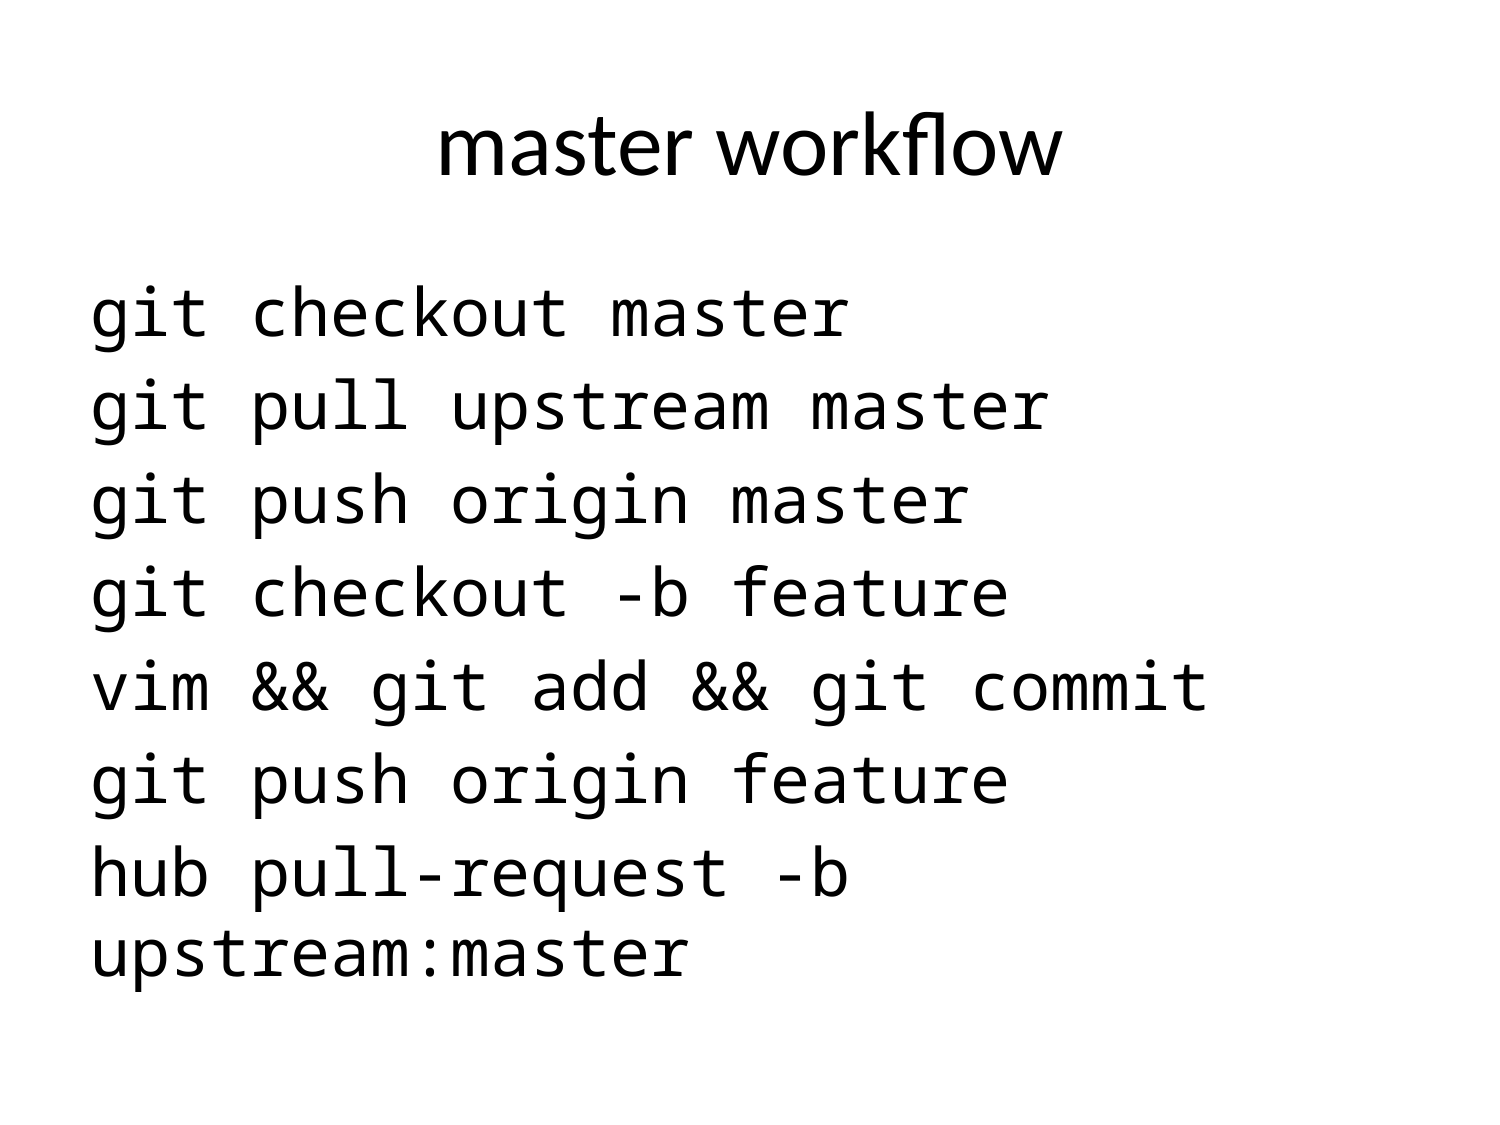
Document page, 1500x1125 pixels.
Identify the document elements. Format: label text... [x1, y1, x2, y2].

title master workflow [75, 45, 1425, 233]
list git checkout master git pull upstream master git push origin master git checkout -b feature vim && git add && git commit git push origin feature hub pull-request -b upstream:master [75, 262, 1425, 1005]
